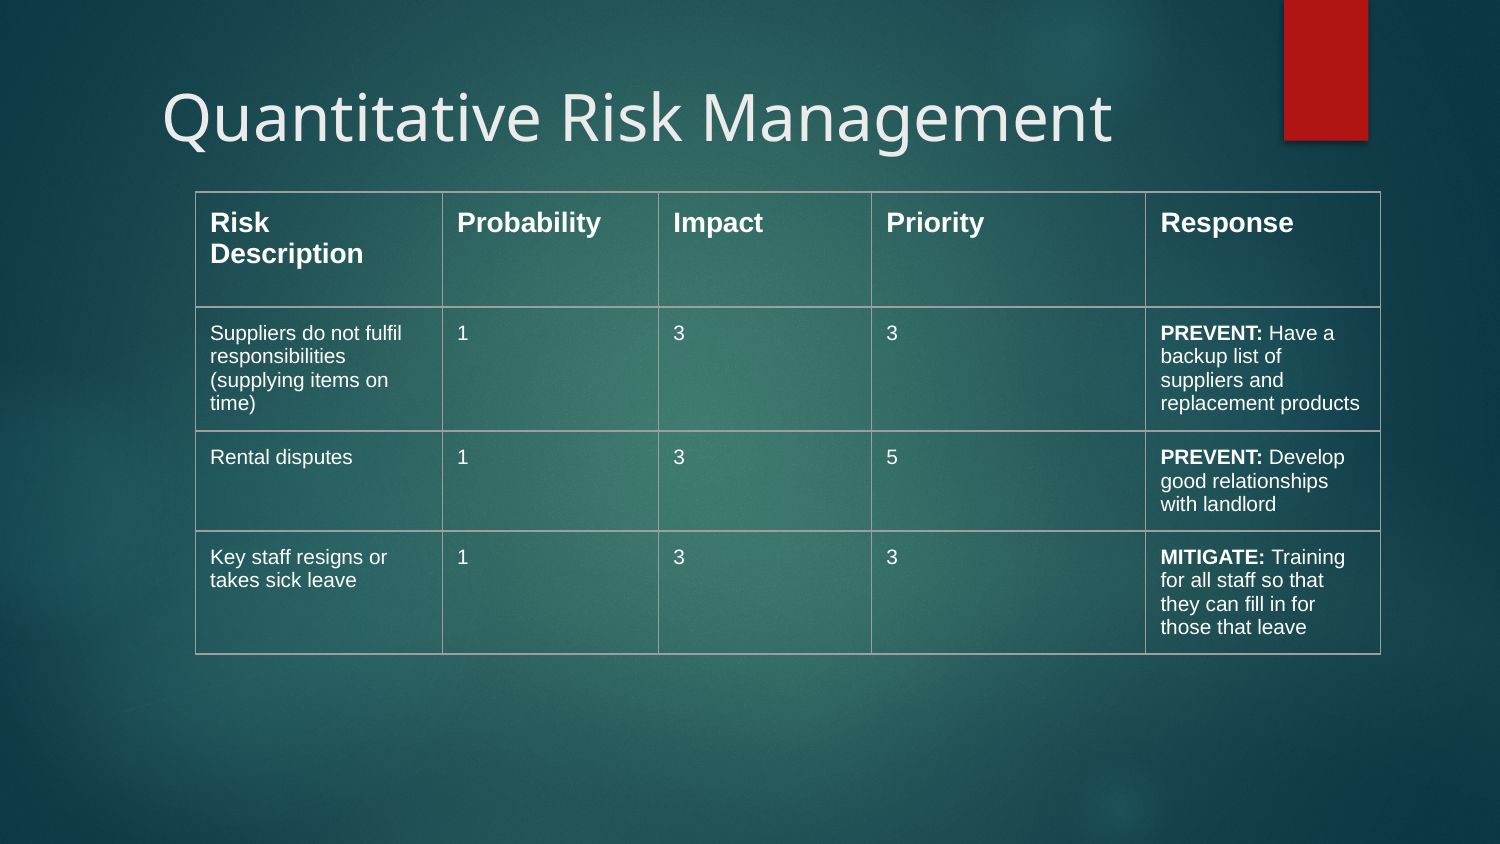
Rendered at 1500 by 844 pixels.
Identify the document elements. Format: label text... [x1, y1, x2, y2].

table_cell PREVENT: Develop good relationships with landlord [1146, 432, 1380, 530]
table_cell PREVENT: Have a backup list of suppliers and replacement products [1146, 308, 1380, 430]
table_cell 1 [443, 432, 658, 530]
table_header Priority [872, 193, 1145, 306]
table_cell Suppliers do not fulfil responsibilities (supplying items on time) [196, 308, 442, 430]
table_cell 3 [872, 532, 1145, 653]
table_header Impact [659, 193, 871, 306]
title Quantitative Risk Management [146, 61, 1415, 166]
table_cell 3 [872, 308, 1145, 430]
table_cell 1 [443, 532, 658, 653]
table_cell Key staff resigns or takes sick leave [196, 532, 442, 653]
table_cell 1 [443, 308, 658, 430]
table_cell 3 [659, 308, 871, 430]
table_header Response [1146, 193, 1380, 306]
table_cell Rental disputes [196, 432, 442, 530]
table_cell 3 [659, 532, 871, 653]
table_cell MITIGATE: Training for all staff so that they can fill in for those that leave [1146, 532, 1380, 653]
table_cell 5 [872, 432, 1145, 530]
table_header Risk Description [196, 193, 442, 306]
table_header Probability [443, 193, 658, 306]
picture [0, 0, 1500, 844]
table_cell 3 [659, 432, 871, 530]
